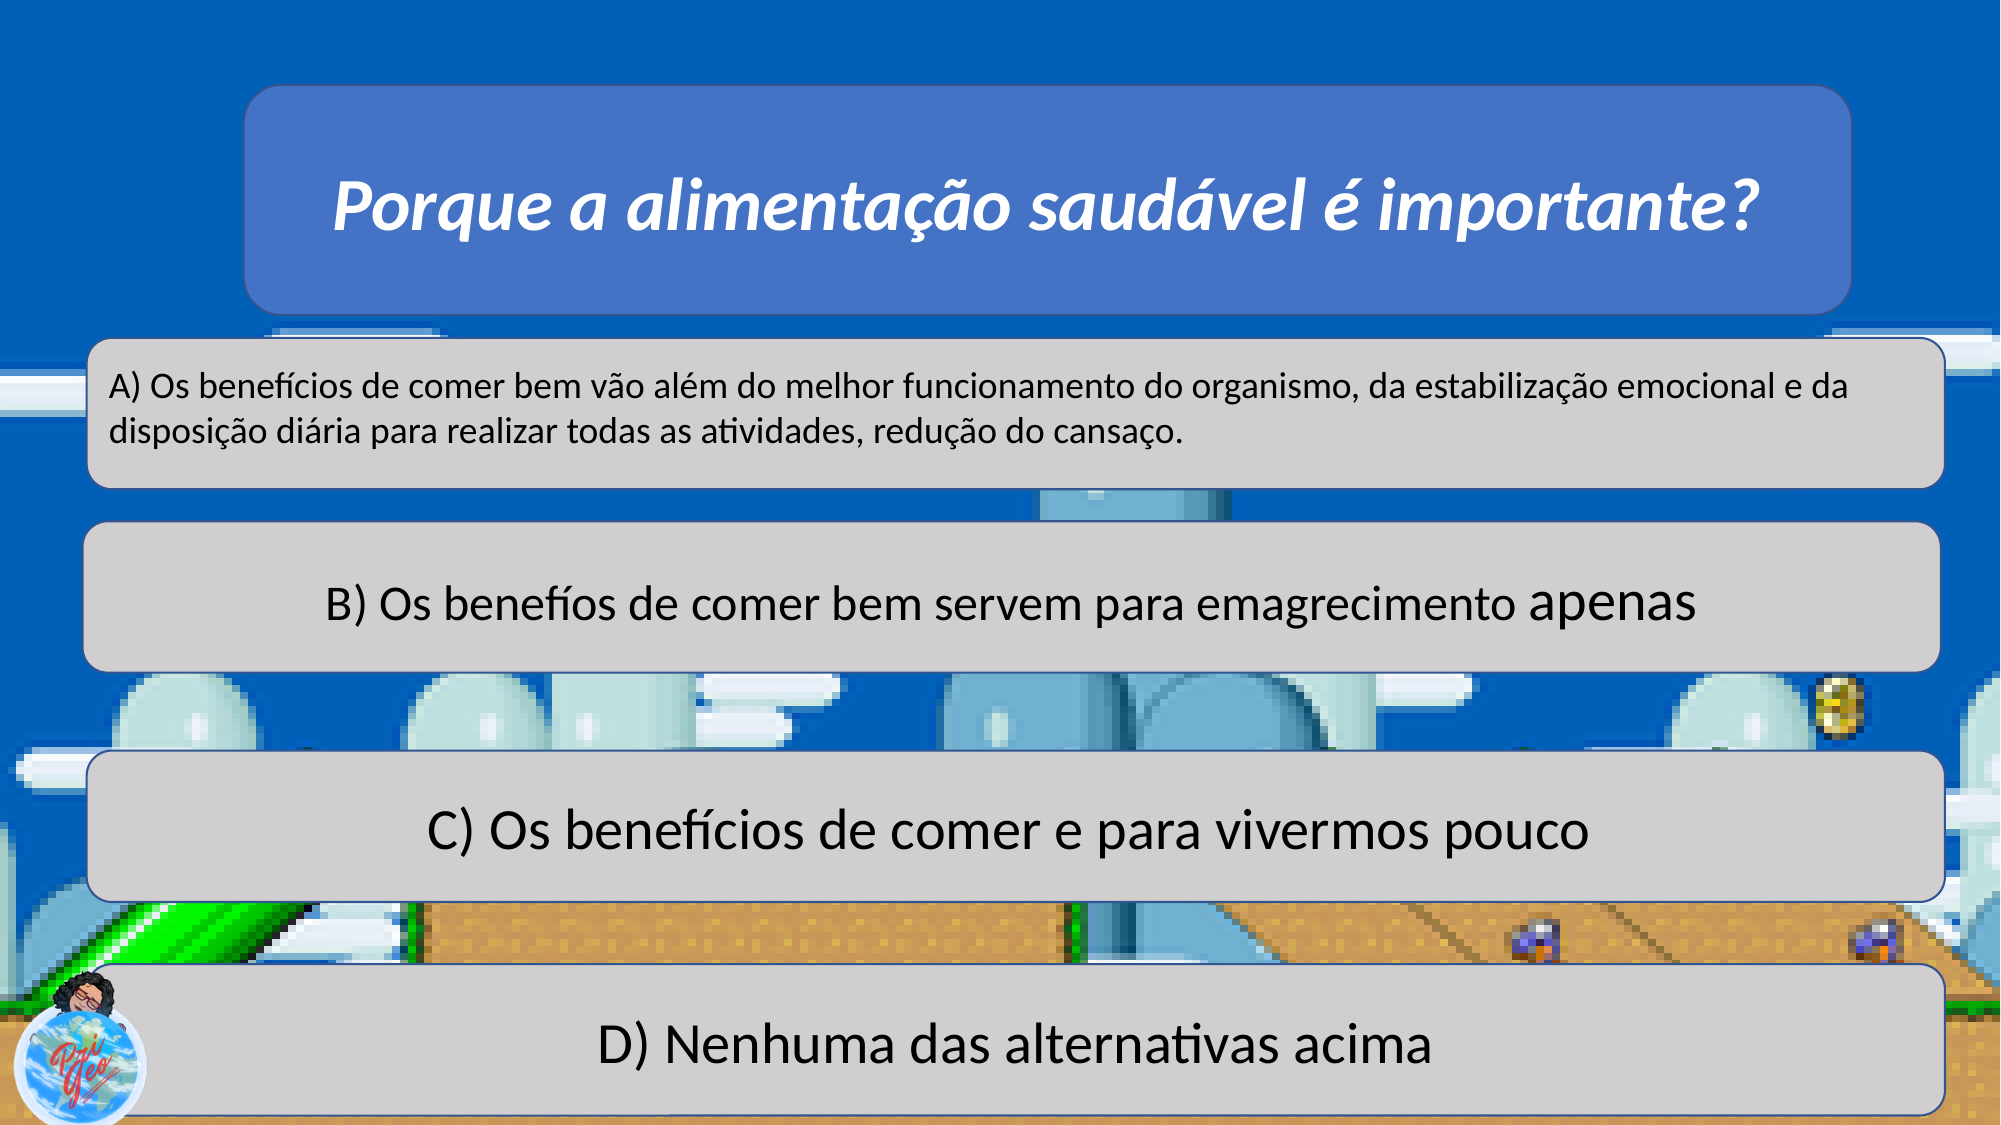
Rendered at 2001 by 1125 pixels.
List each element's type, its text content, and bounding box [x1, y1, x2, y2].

text_box D) Nenhuma das alternativas acima [166, 963, 1947, 1117]
text_box Porque a alimentação saudável é importante? [242, 83, 1854, 317]
text_box C) Os benefícios de comer e para vivermos pouco [85, 749, 1947, 904]
text_box B) Os benefíos de comer bem servem para emagrecimento apenas [81, 520, 1942, 674]
picture [0, 0, 2001, 1125]
text_box A) Os benefícios de comer bem vão além do melhor funcionamento do organismo, da estabilização emocional e da disposição diária para realizar todas as atividades, redução do cansaço. [85, 336, 1947, 491]
